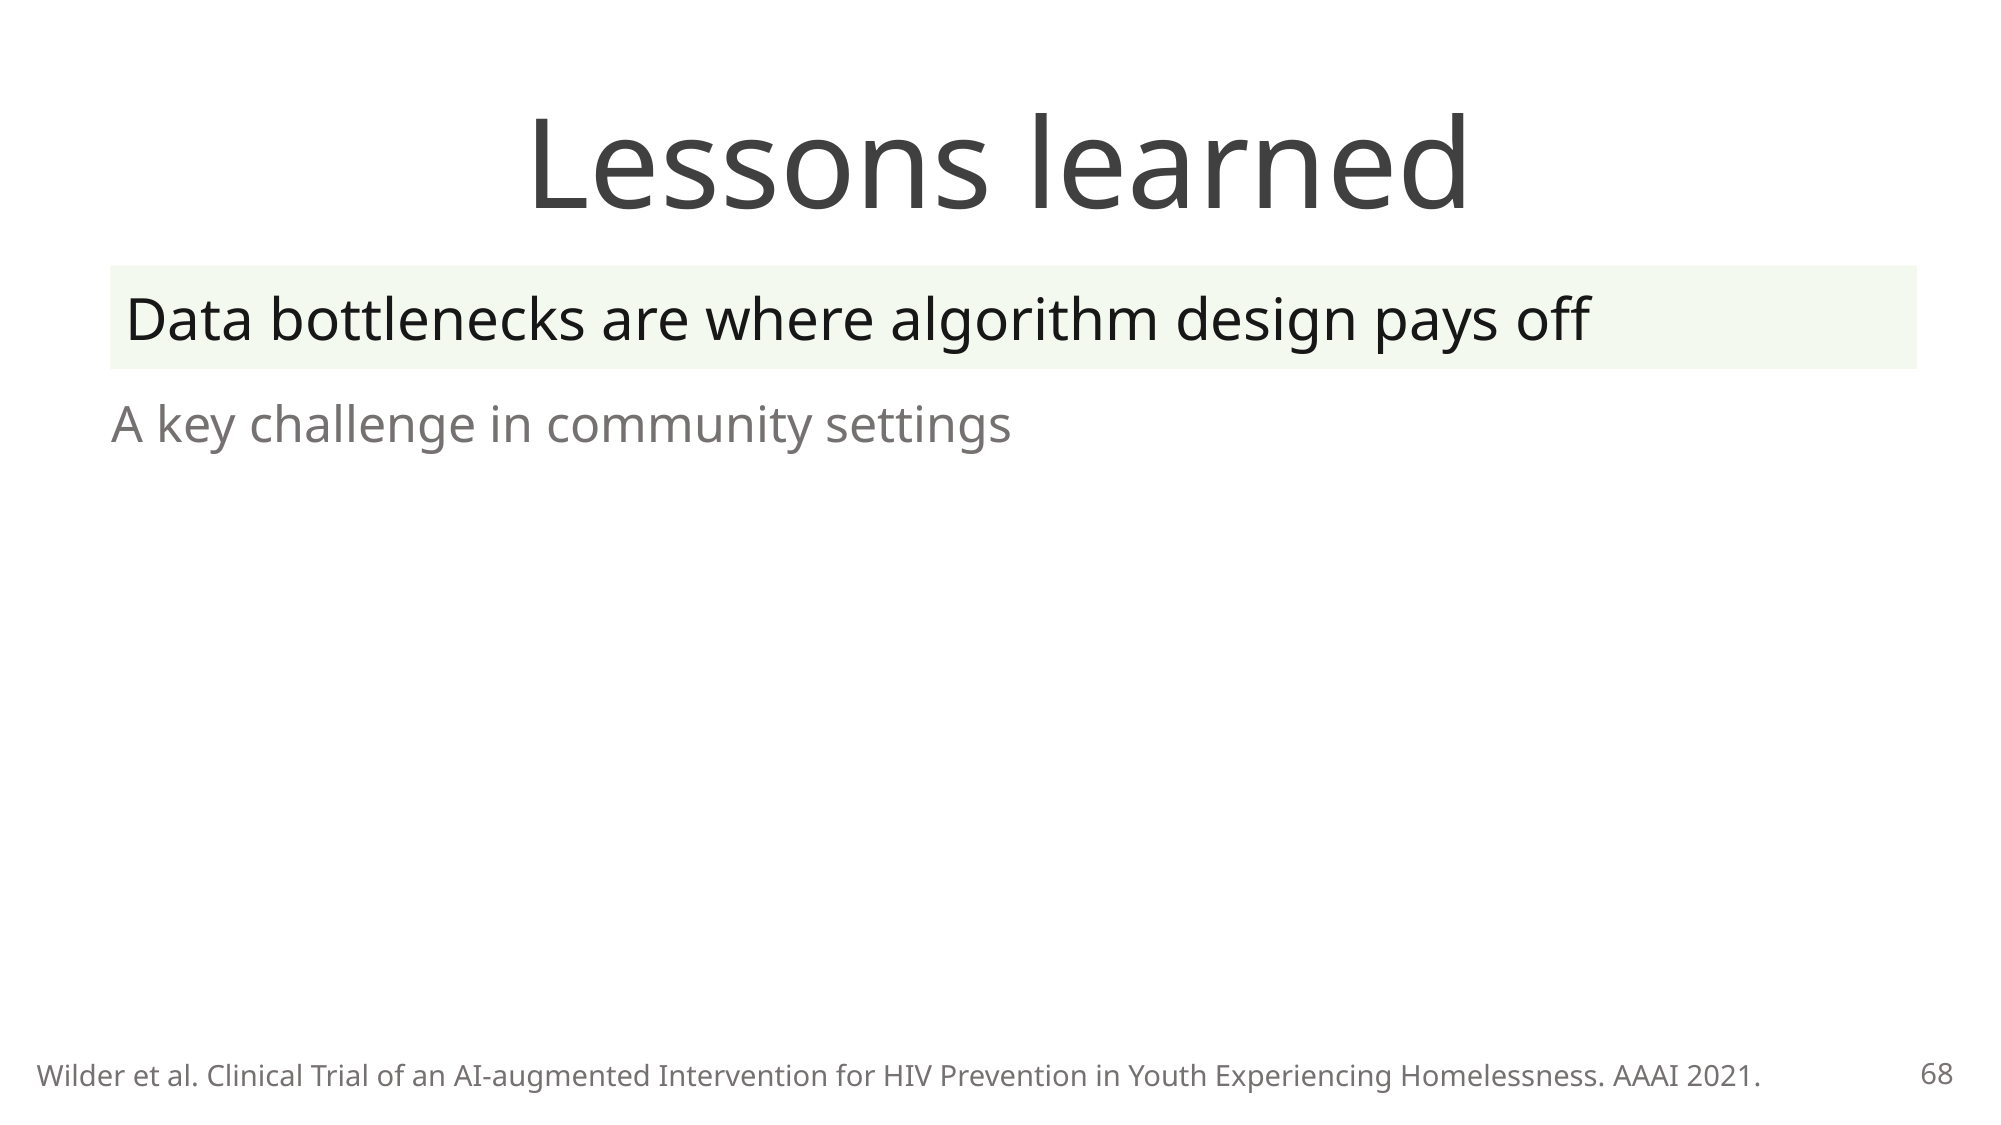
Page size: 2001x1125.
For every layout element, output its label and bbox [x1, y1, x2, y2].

title [137, 59, 1863, 264]
text_box [21, 1050, 1833, 1100]
text_box [22, 385, 1367, 461]
text_box [109, 264, 1918, 370]
slide_number [1518, 1044, 1969, 1105]
